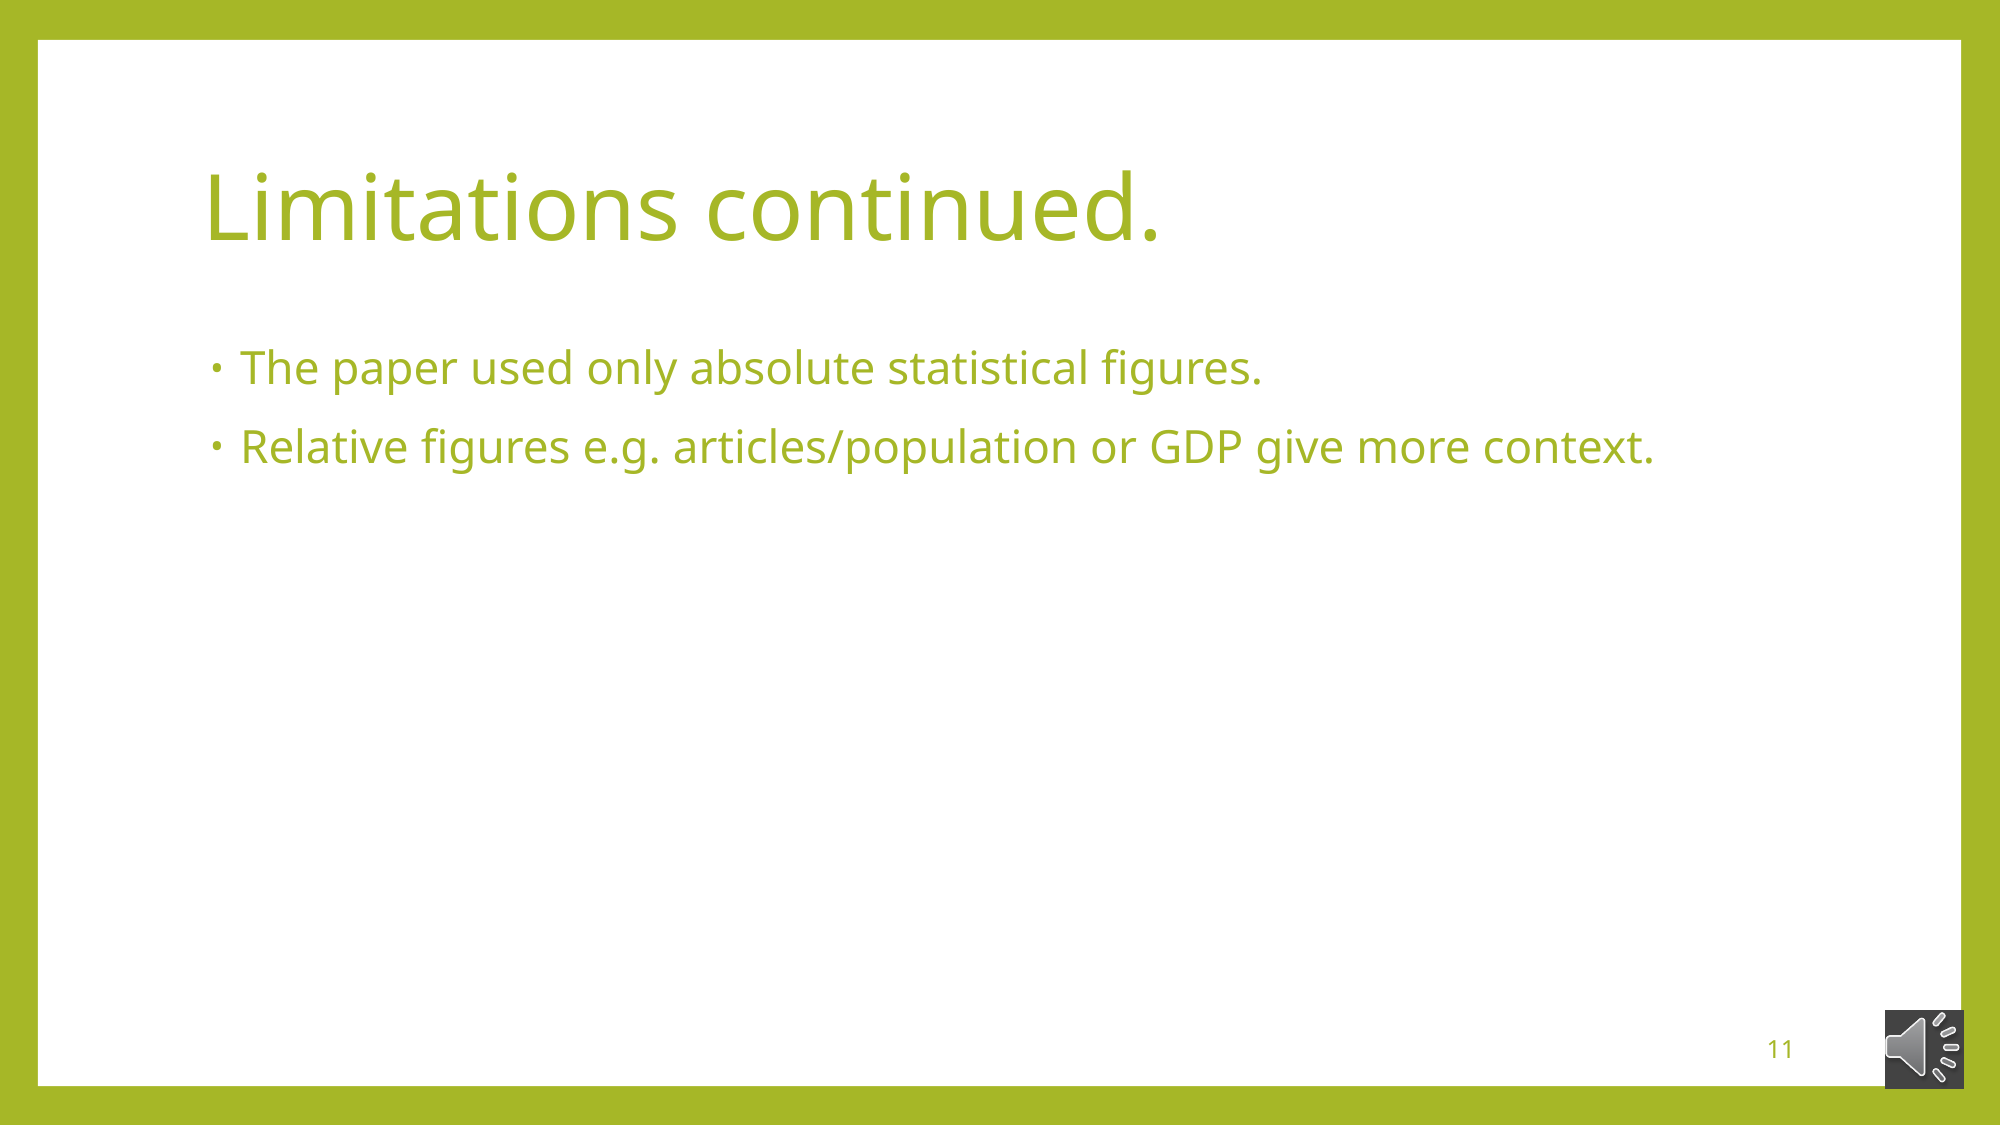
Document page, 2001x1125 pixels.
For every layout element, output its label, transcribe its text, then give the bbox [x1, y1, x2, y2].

list The paper used only absolute statistical figures. Relative figures e.g. articles/population or GDP give more context. [187, 337, 1808, 1000]
title Limitations continued. [187, 99, 1808, 323]
picture [1884, 1009, 1965, 1090]
slide_number 11 [1530, 1020, 1811, 1081]
